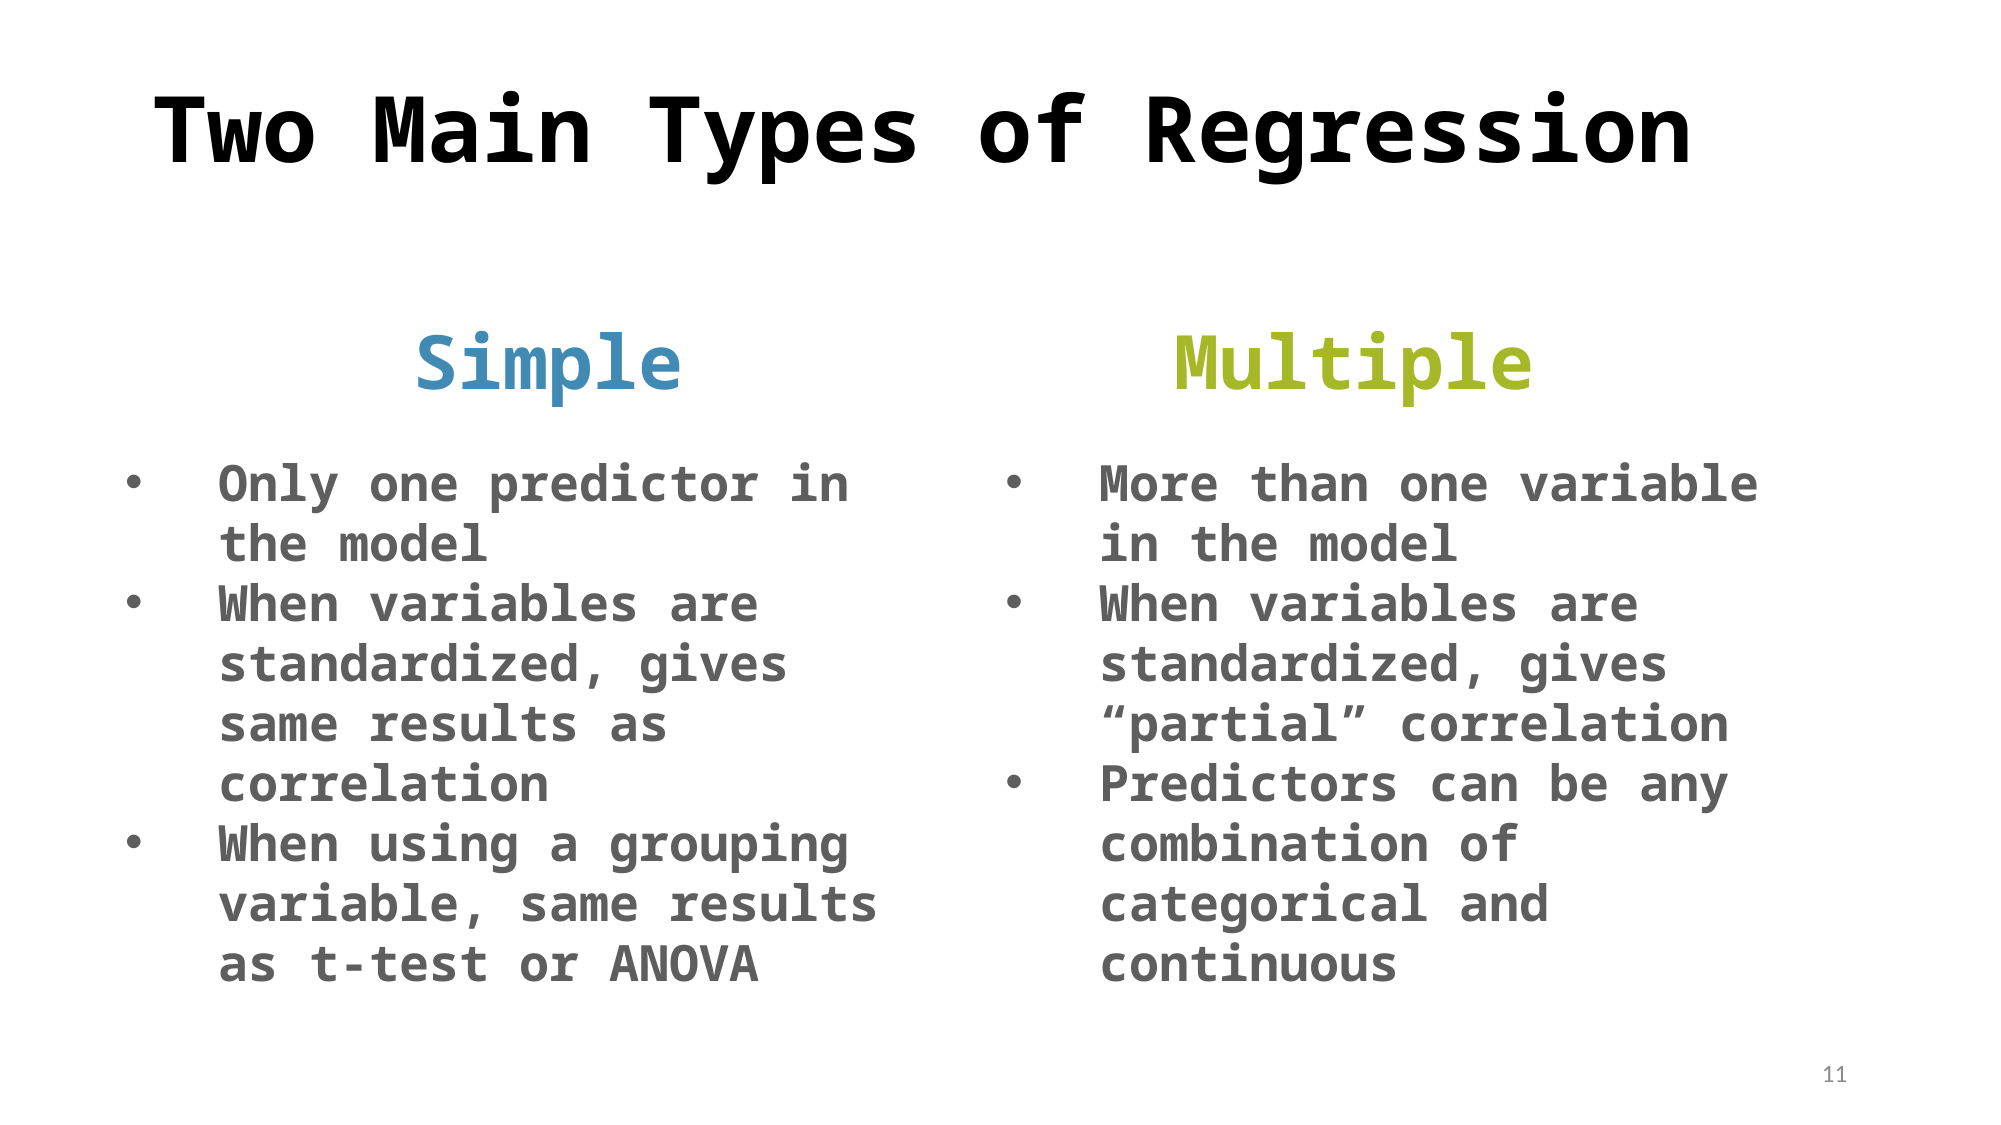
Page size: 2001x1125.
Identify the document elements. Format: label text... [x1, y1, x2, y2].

text_box Simple [399, 307, 699, 413]
slide_number 11 [1412, 1042, 1863, 1103]
text_box Only one predictor in the model When variables are standardized, gives same results as correlation When using a grouping variable, same results as t-test or ANOVA [110, 444, 911, 999]
text_box Multiple [1159, 307, 1550, 413]
title Two Main Types of Regression [137, 63, 1863, 202]
text_box More than one variable in the model When variables are standardized, gives “partial” correlation Predictors can be any combination of categorical and continuous [990, 444, 1839, 999]
